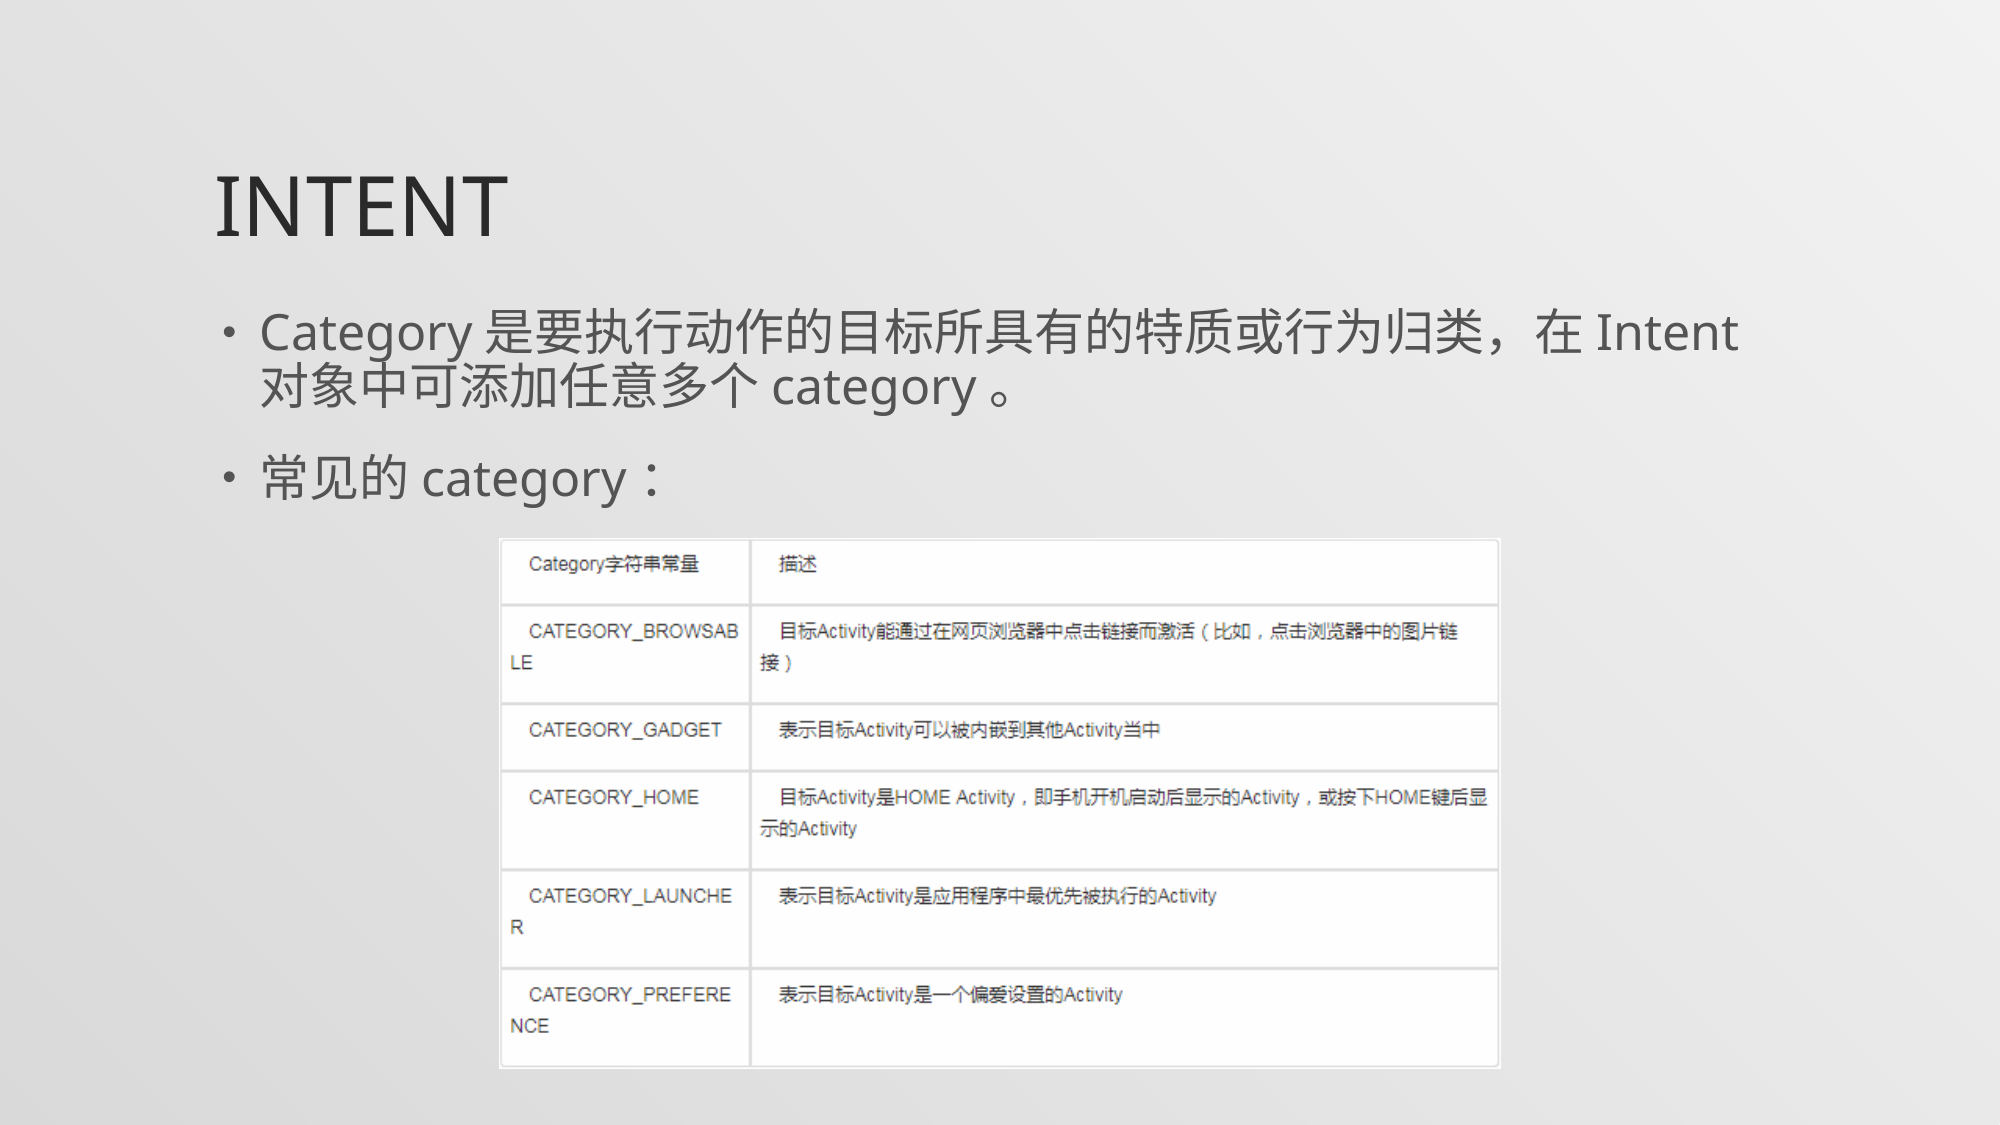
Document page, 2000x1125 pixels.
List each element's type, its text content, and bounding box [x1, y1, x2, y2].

title Intent [199, 45, 1800, 263]
list Category是要执行动作的目标所具有的特质或行为归类，在Intent对象中可添加任意多个category。 常见的category： [199, 299, 1800, 1013]
picture [498, 538, 1501, 1069]
